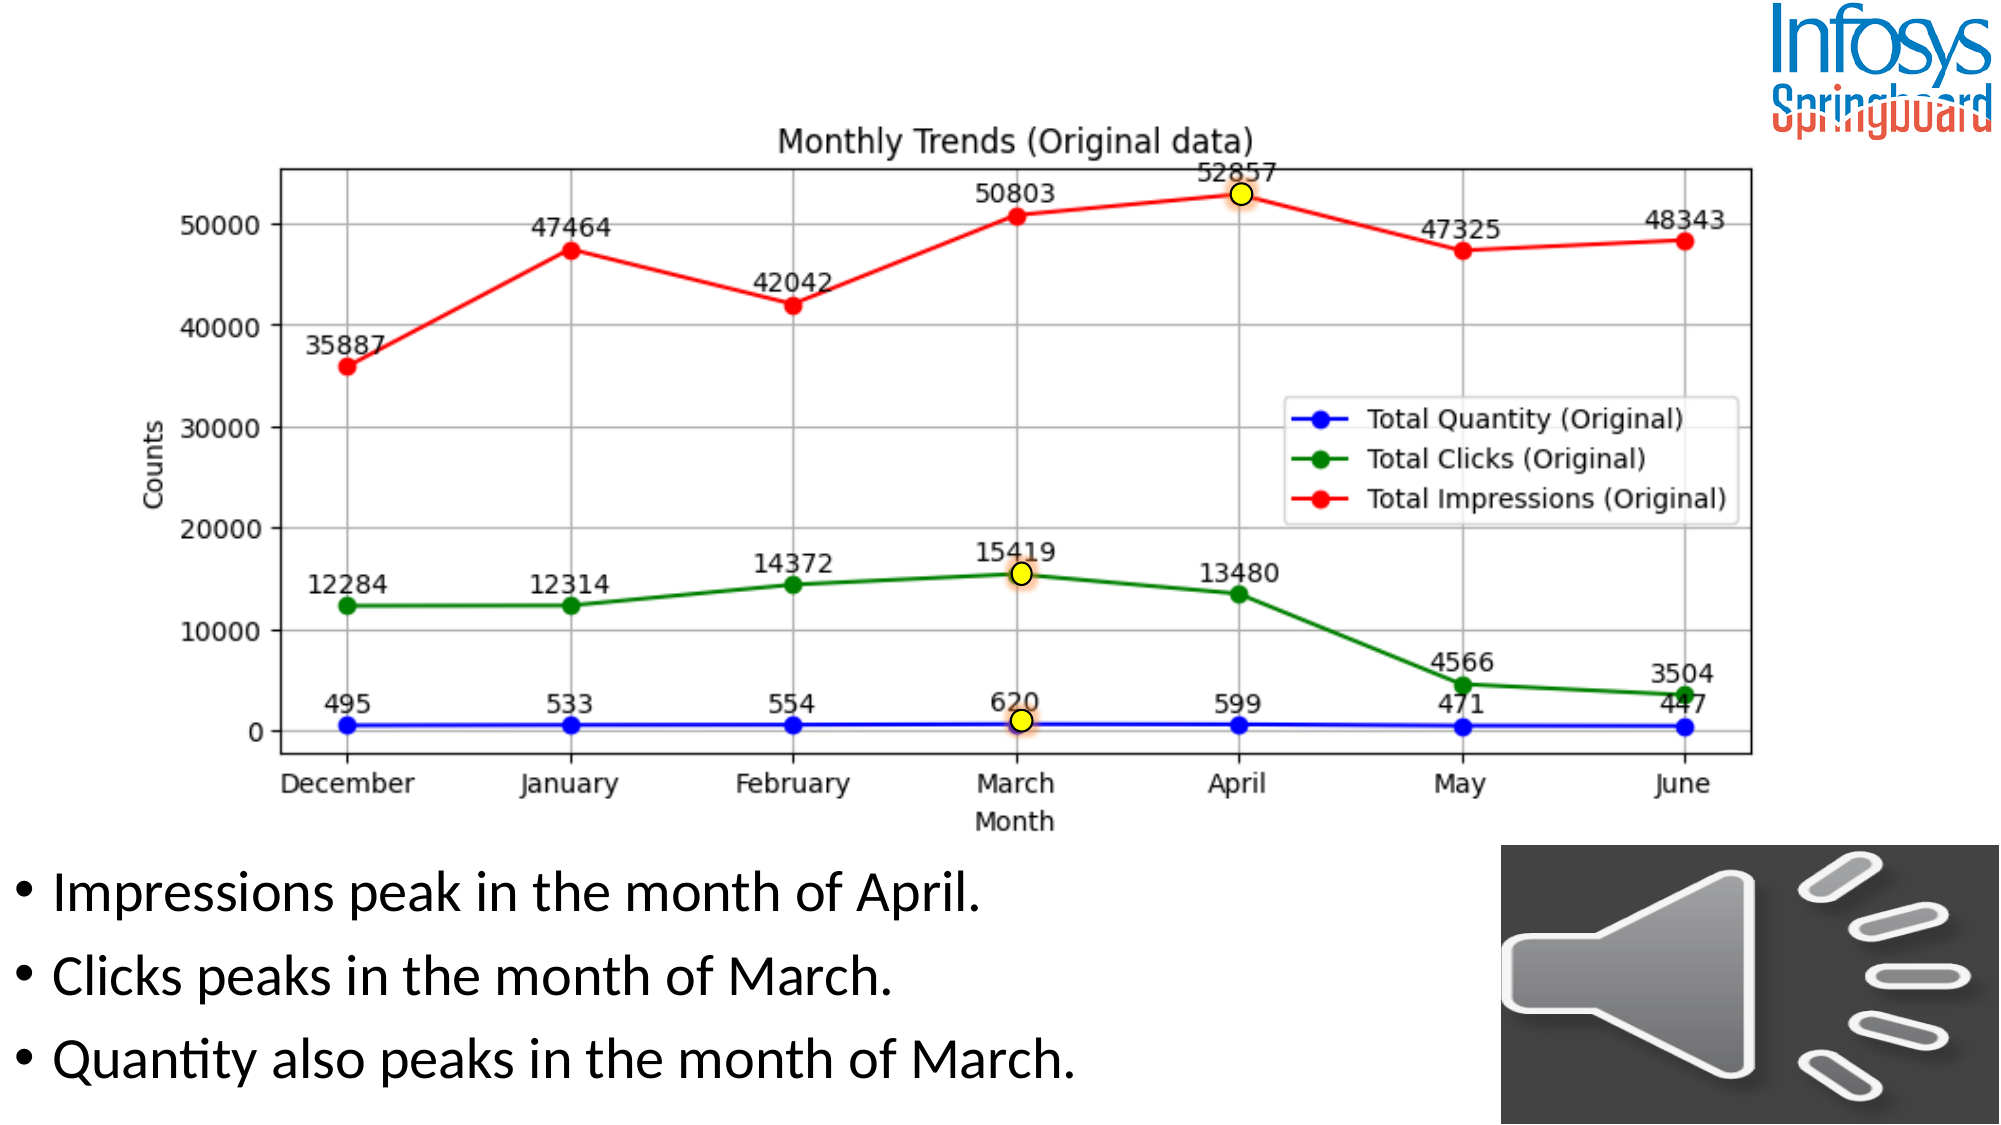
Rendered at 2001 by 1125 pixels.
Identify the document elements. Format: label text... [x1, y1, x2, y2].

picture [123, 0, 2000, 1125]
text_box Impressions peak in the month of April. Clicks peaks in the month of March. Quantity also peaks in the month of March. [0, 853, 1499, 1125]
